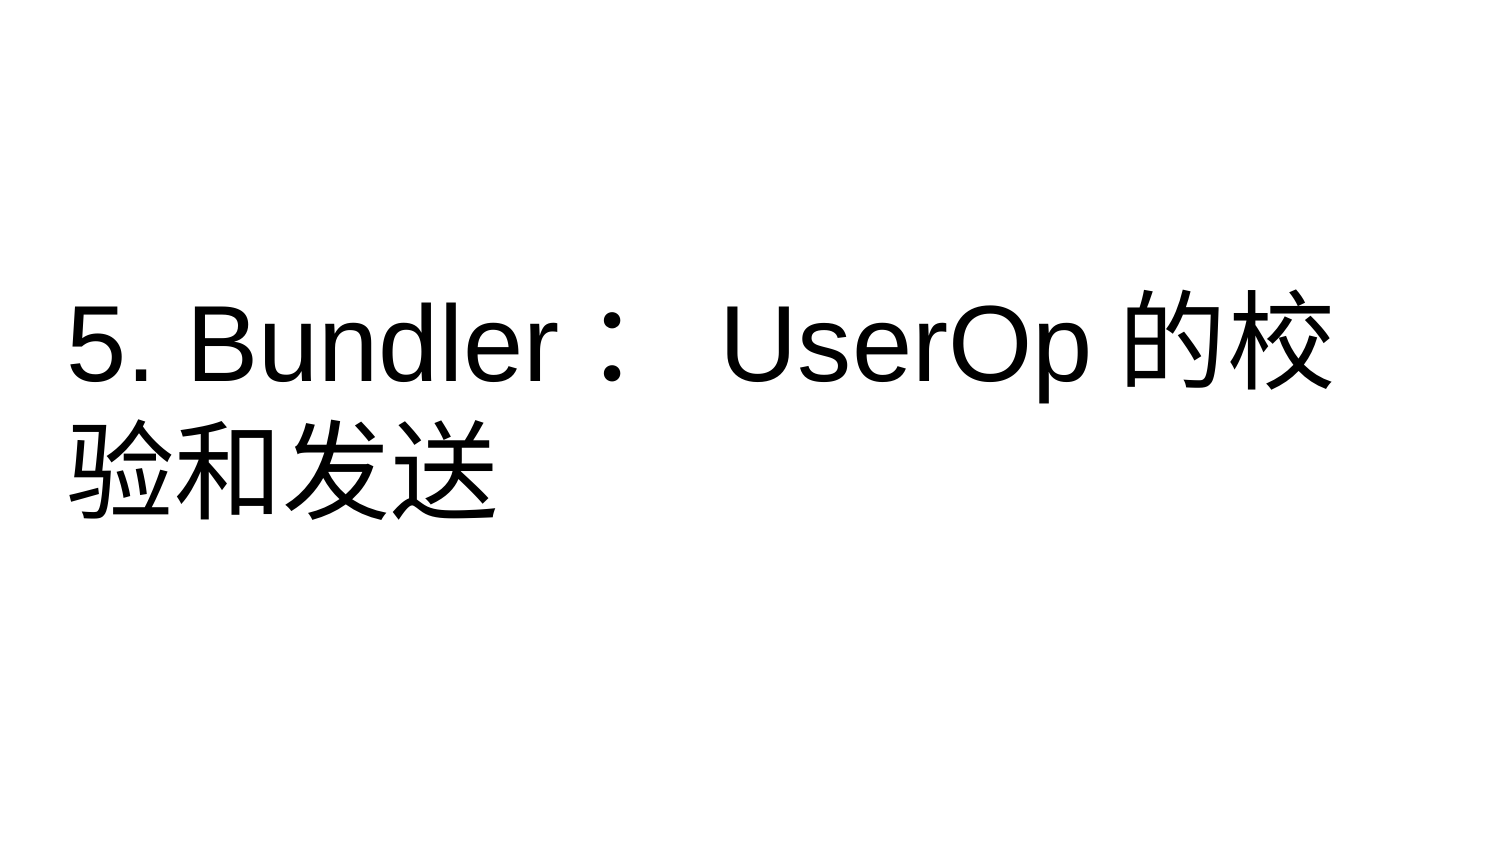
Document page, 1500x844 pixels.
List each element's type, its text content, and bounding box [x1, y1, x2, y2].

title 5. Bundler：UserOp的校验和发送 [51, 219, 1449, 548]
